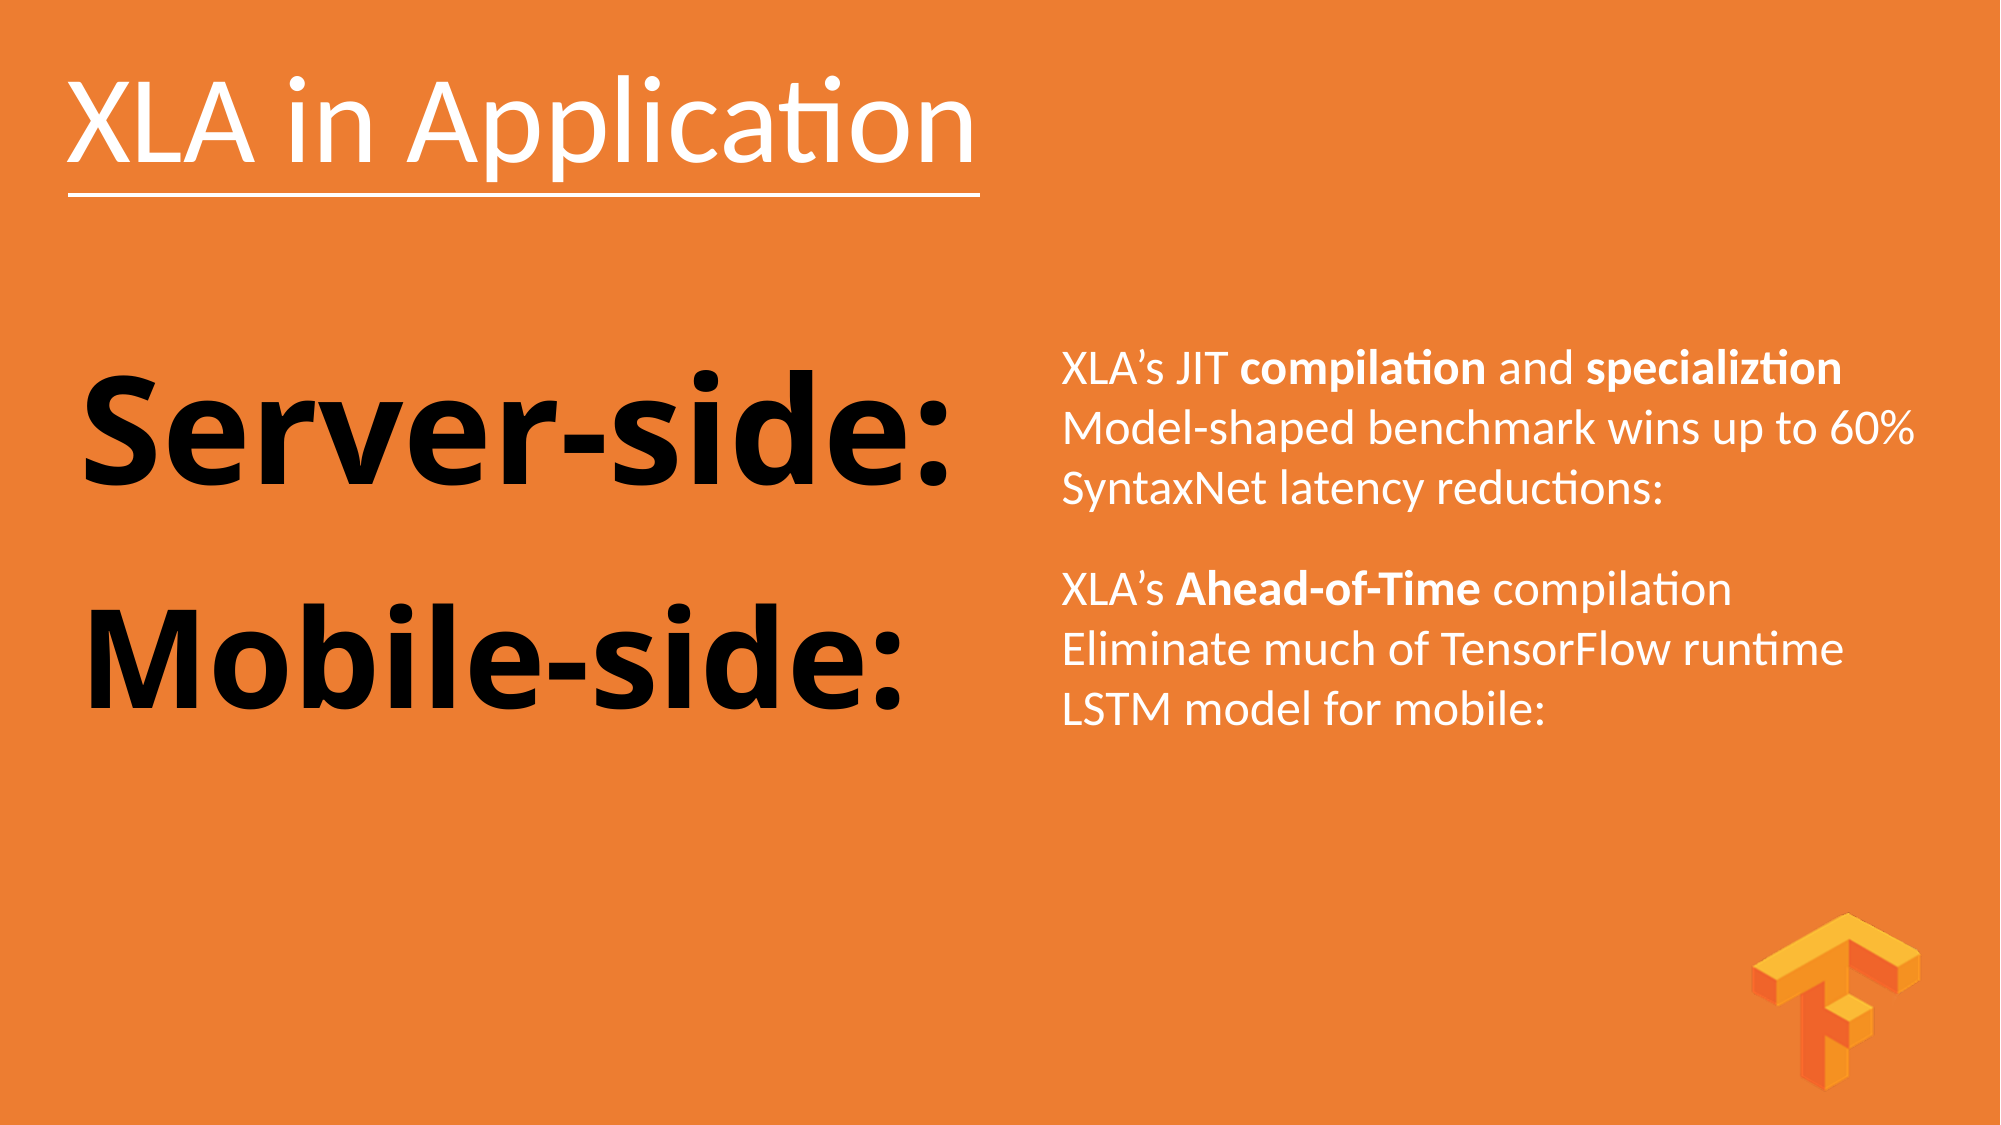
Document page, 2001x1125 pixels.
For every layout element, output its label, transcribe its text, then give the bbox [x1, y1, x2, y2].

text_box XLA in Application [51, 30, 1068, 195]
text_box Server-side: [64, 326, 1096, 522]
picture [1735, 905, 1949, 1094]
text_box Mobile-side: [64, 563, 934, 743]
